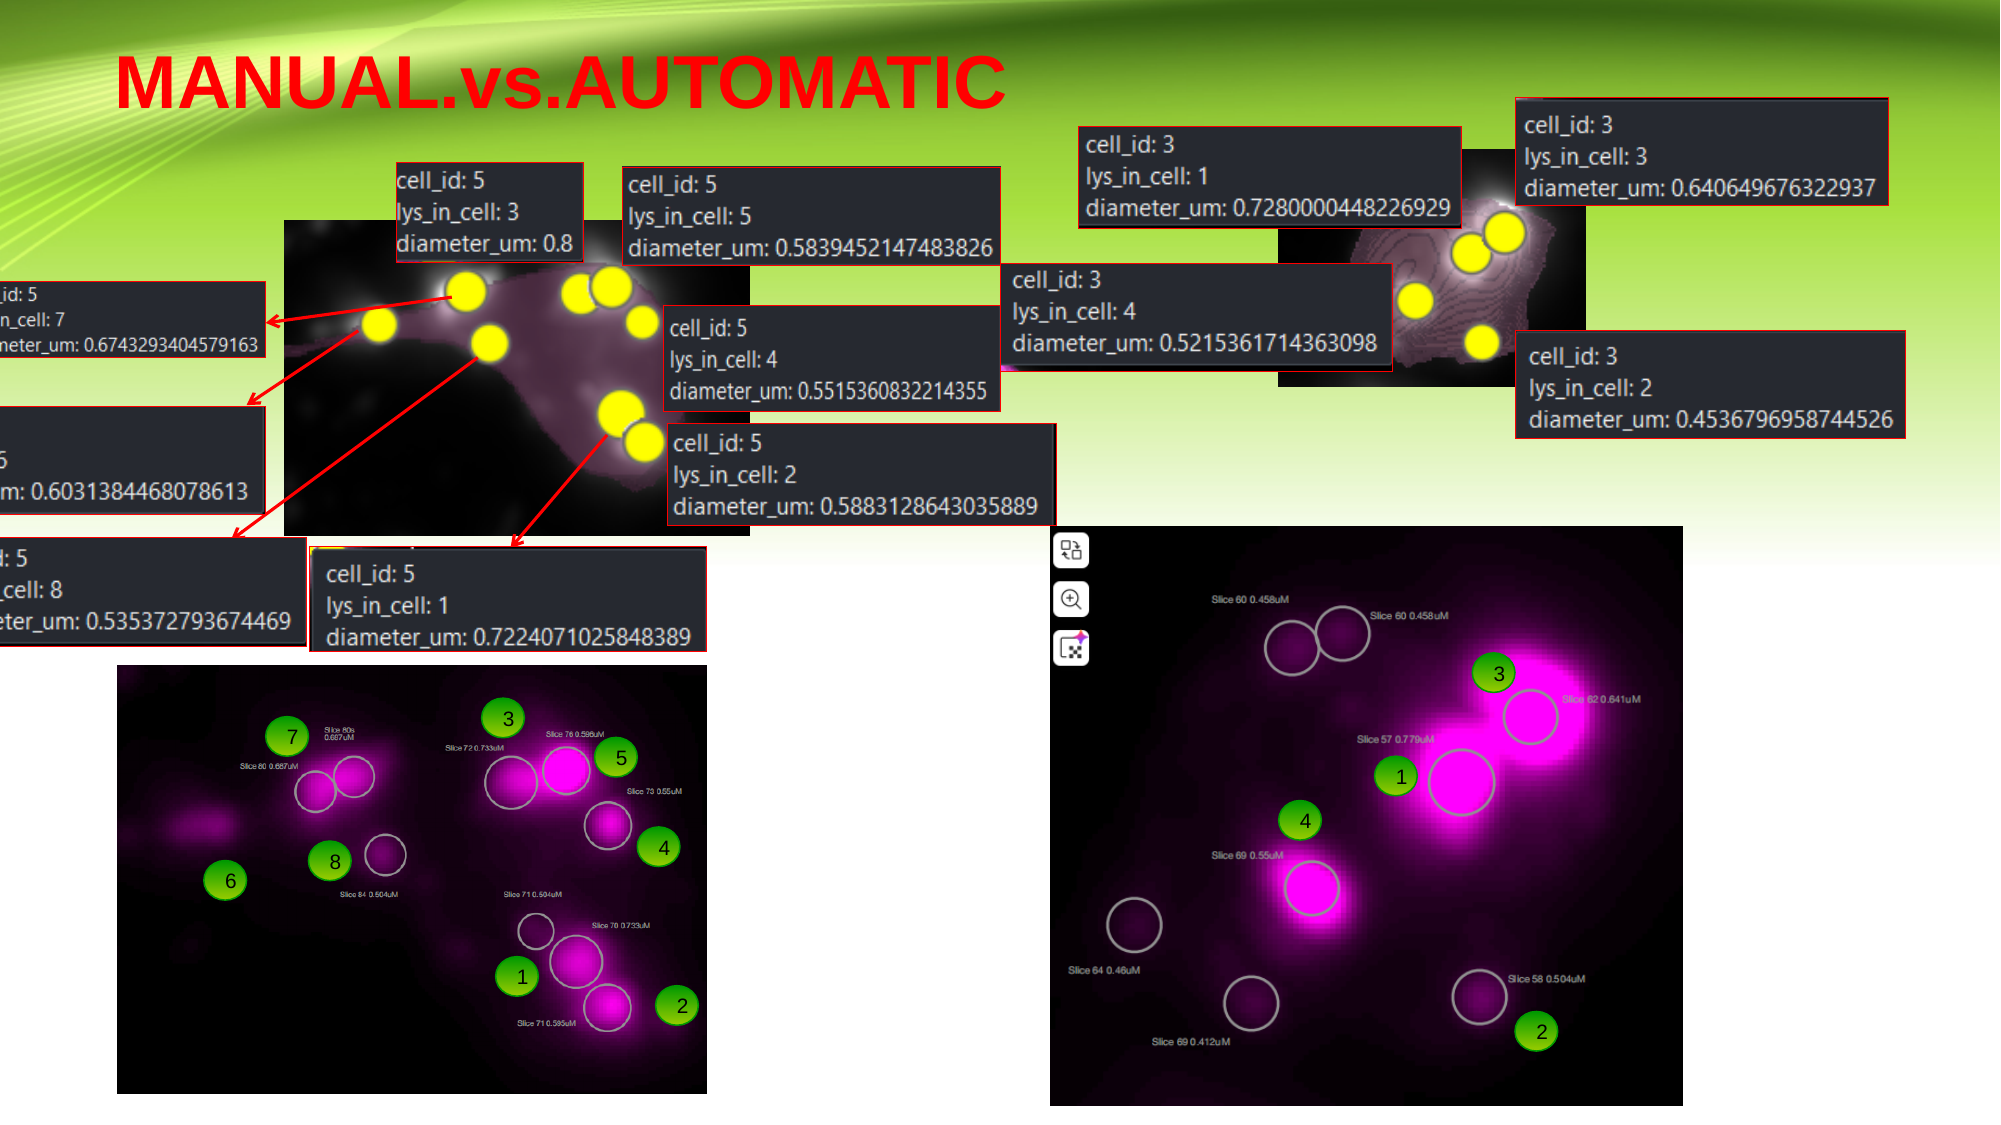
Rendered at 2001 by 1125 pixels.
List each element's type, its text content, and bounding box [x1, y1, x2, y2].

title MANUAL.vs.AUTOMATIC [99, 30, 1901, 127]
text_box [266, 297, 452, 323]
picture [0, 0, 2000, 1125]
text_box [510, 434, 608, 546]
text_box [246, 330, 359, 406]
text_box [230, 357, 478, 541]
